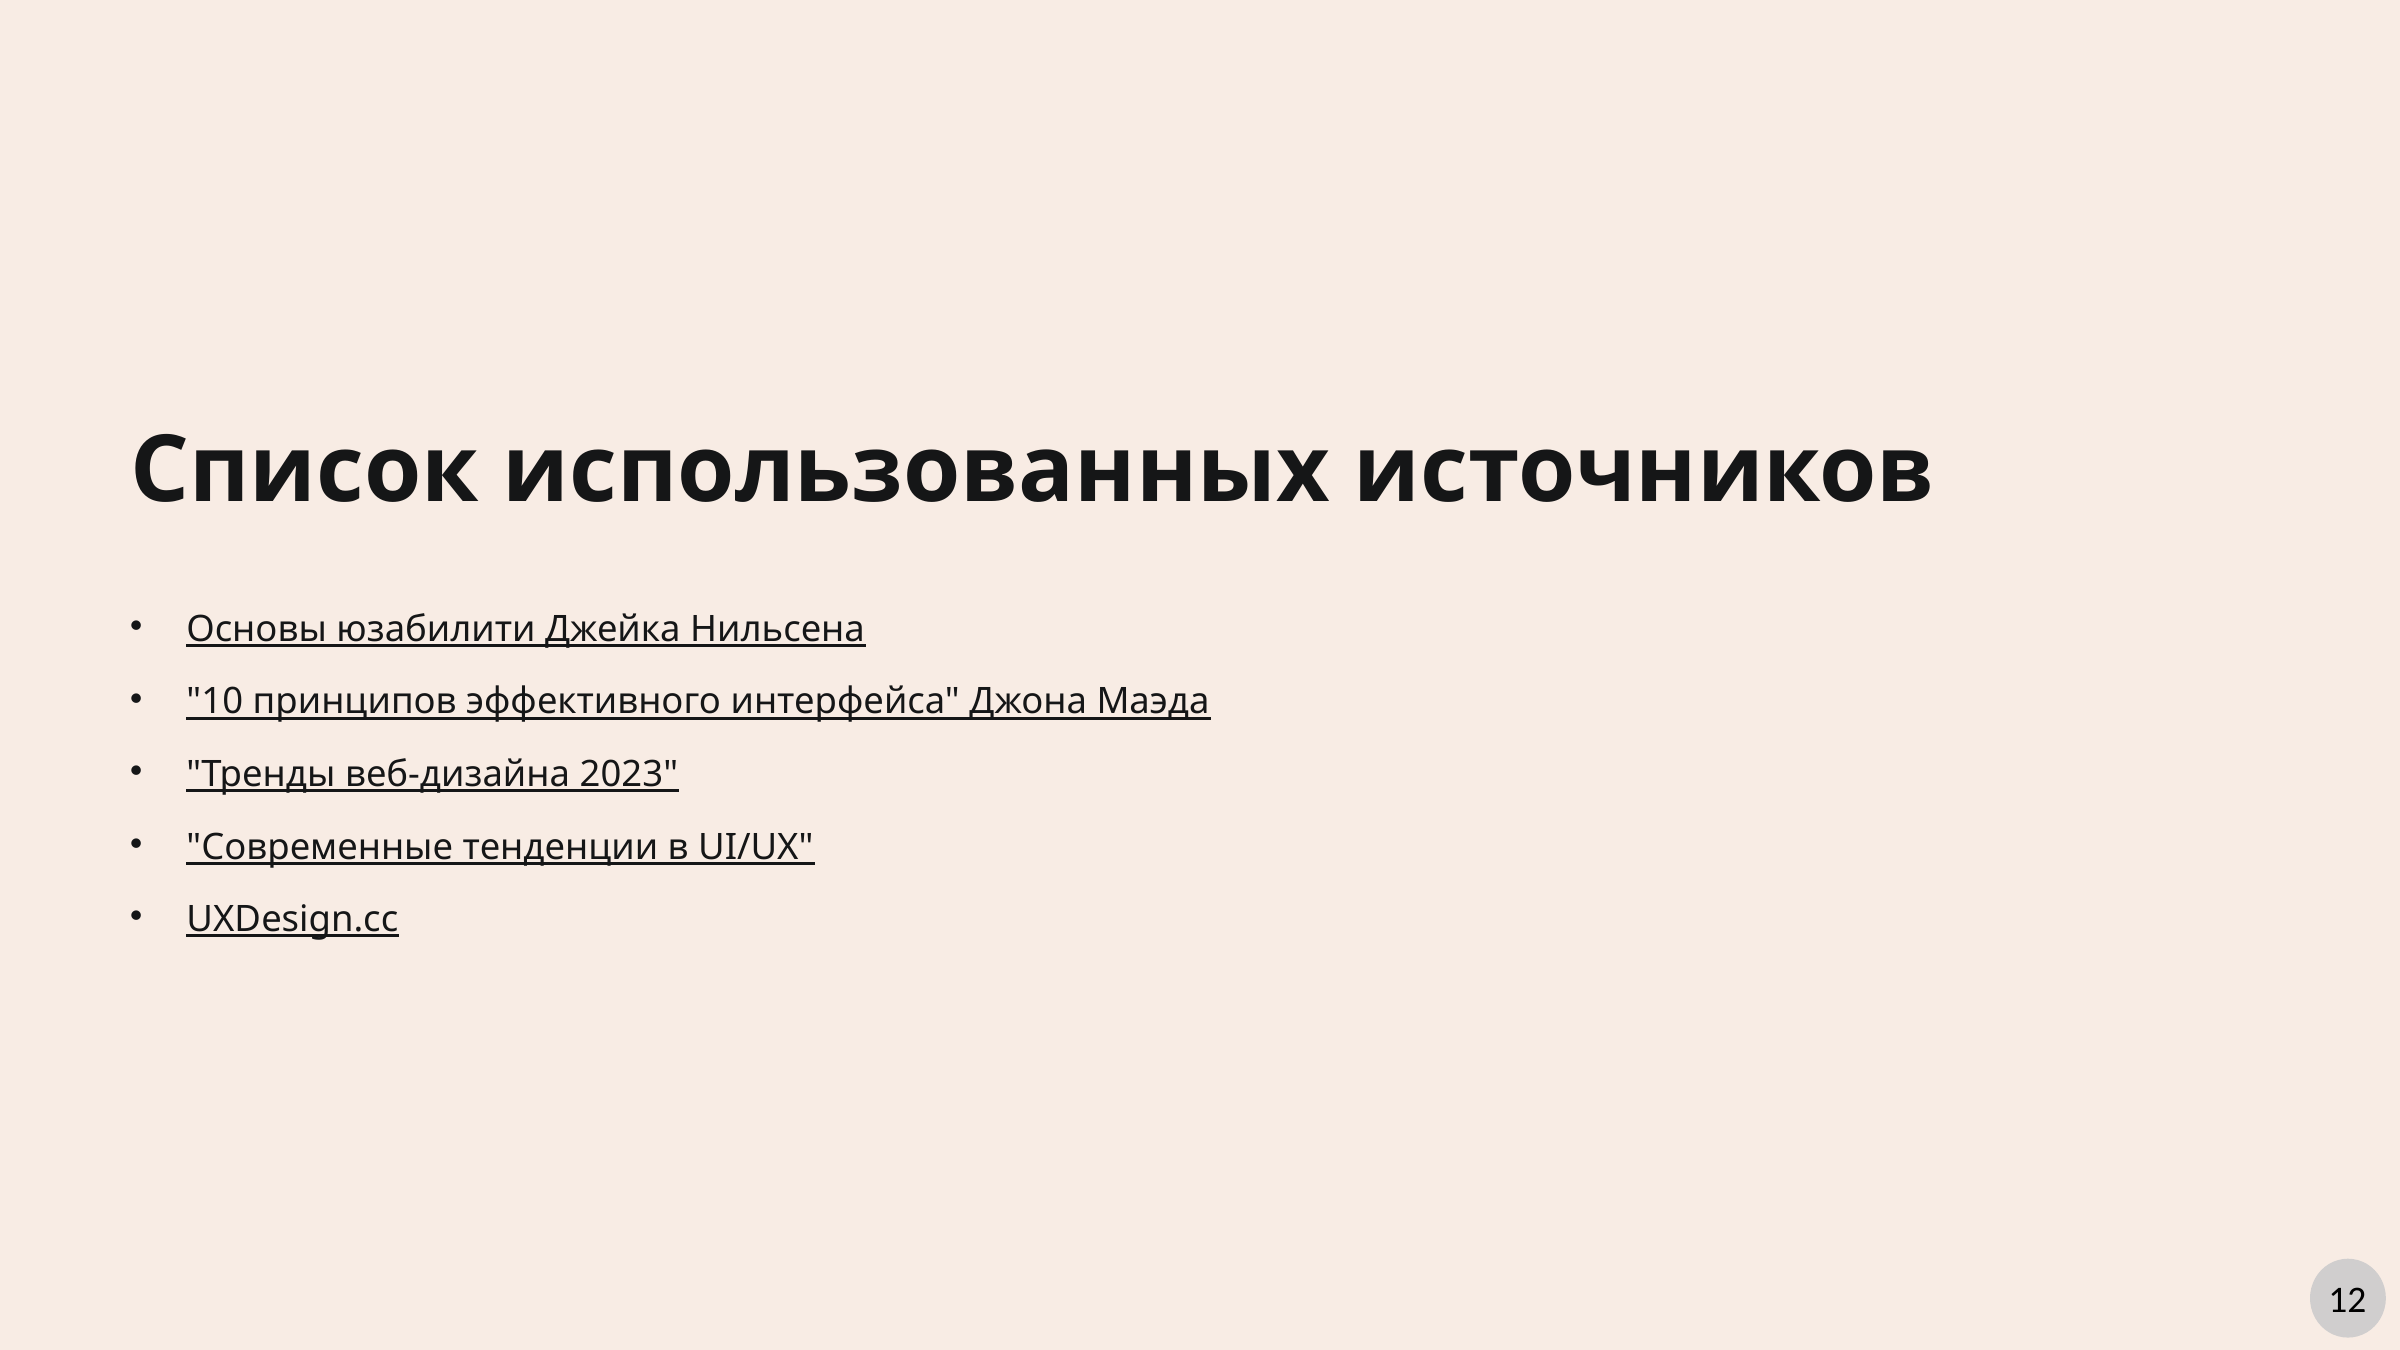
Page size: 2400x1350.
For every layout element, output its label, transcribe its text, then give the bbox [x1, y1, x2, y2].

text_box [2323, 1257, 2373, 1267]
text_box UXDesign.cc [130, 885, 2270, 946]
text_box "Современные тенденции в UI/UX" [130, 813, 2270, 873]
text_box Основы юзабилити Джейка Нильсена [130, 595, 2270, 655]
text_box "Тренды веб-дизайна 2023" [130, 740, 2270, 800]
text_box Список использованных источников [130, 404, 2075, 522]
text_box "10 принципов эффективного интерфейса" Джона Маэда [130, 667, 2270, 728]
text_box 12 [2313, 1267, 2400, 1327]
text_box [2308, 1280, 2313, 1316]
text_box [2320, 1327, 2376, 1339]
